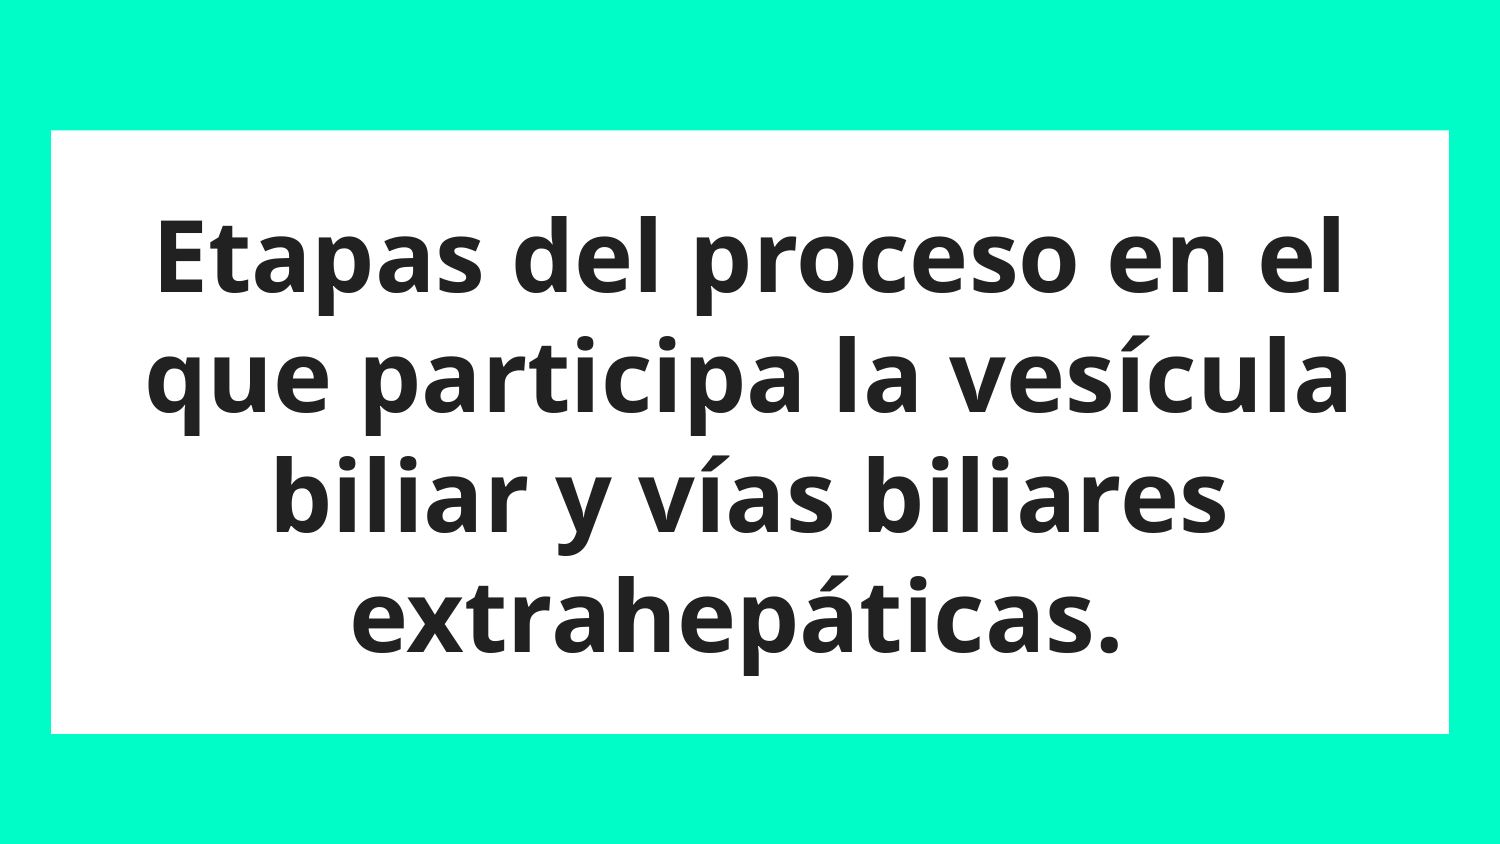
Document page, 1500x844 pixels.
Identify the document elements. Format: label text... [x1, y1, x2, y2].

title Etapas del proceso en el que participa la vesícula biliar y vías biliares extrahepáticas. [51, 130, 1449, 734]
